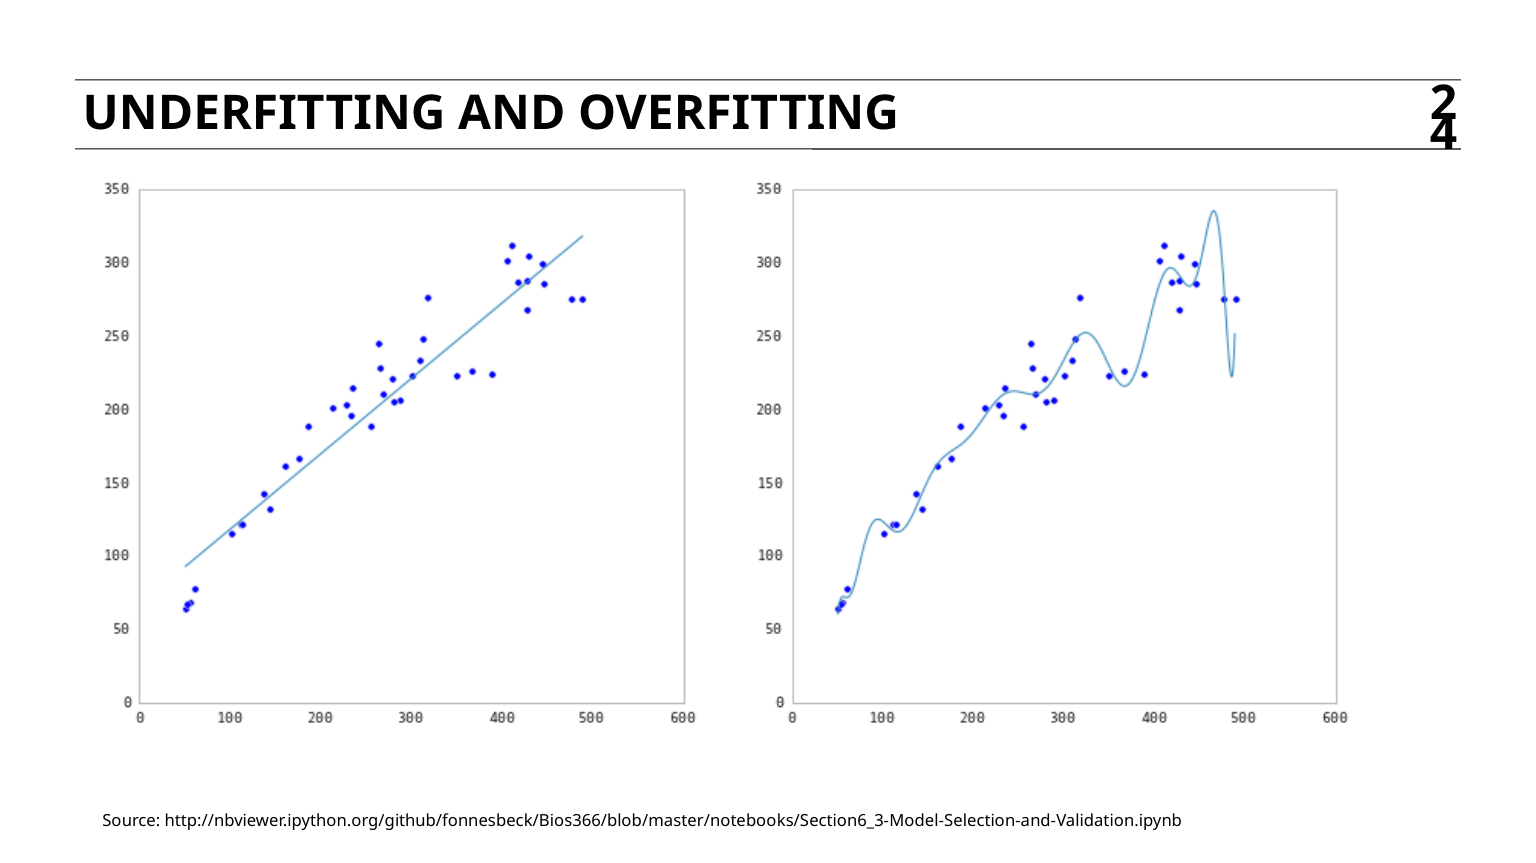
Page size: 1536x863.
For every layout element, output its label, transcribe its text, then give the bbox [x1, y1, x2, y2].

picture [87, 168, 1376, 749]
slide_number 24 [1419, 86, 1461, 138]
text_box Source: http://nbviewer.ipython.org/github/fonnesbeck/Bios366/blob/master/notebooks/Section6_3-Model-Selection-and-Validation.ipynb [87, 802, 1231, 837]
list Underfitting and Overfitting [67, 81, 1118, 132]
